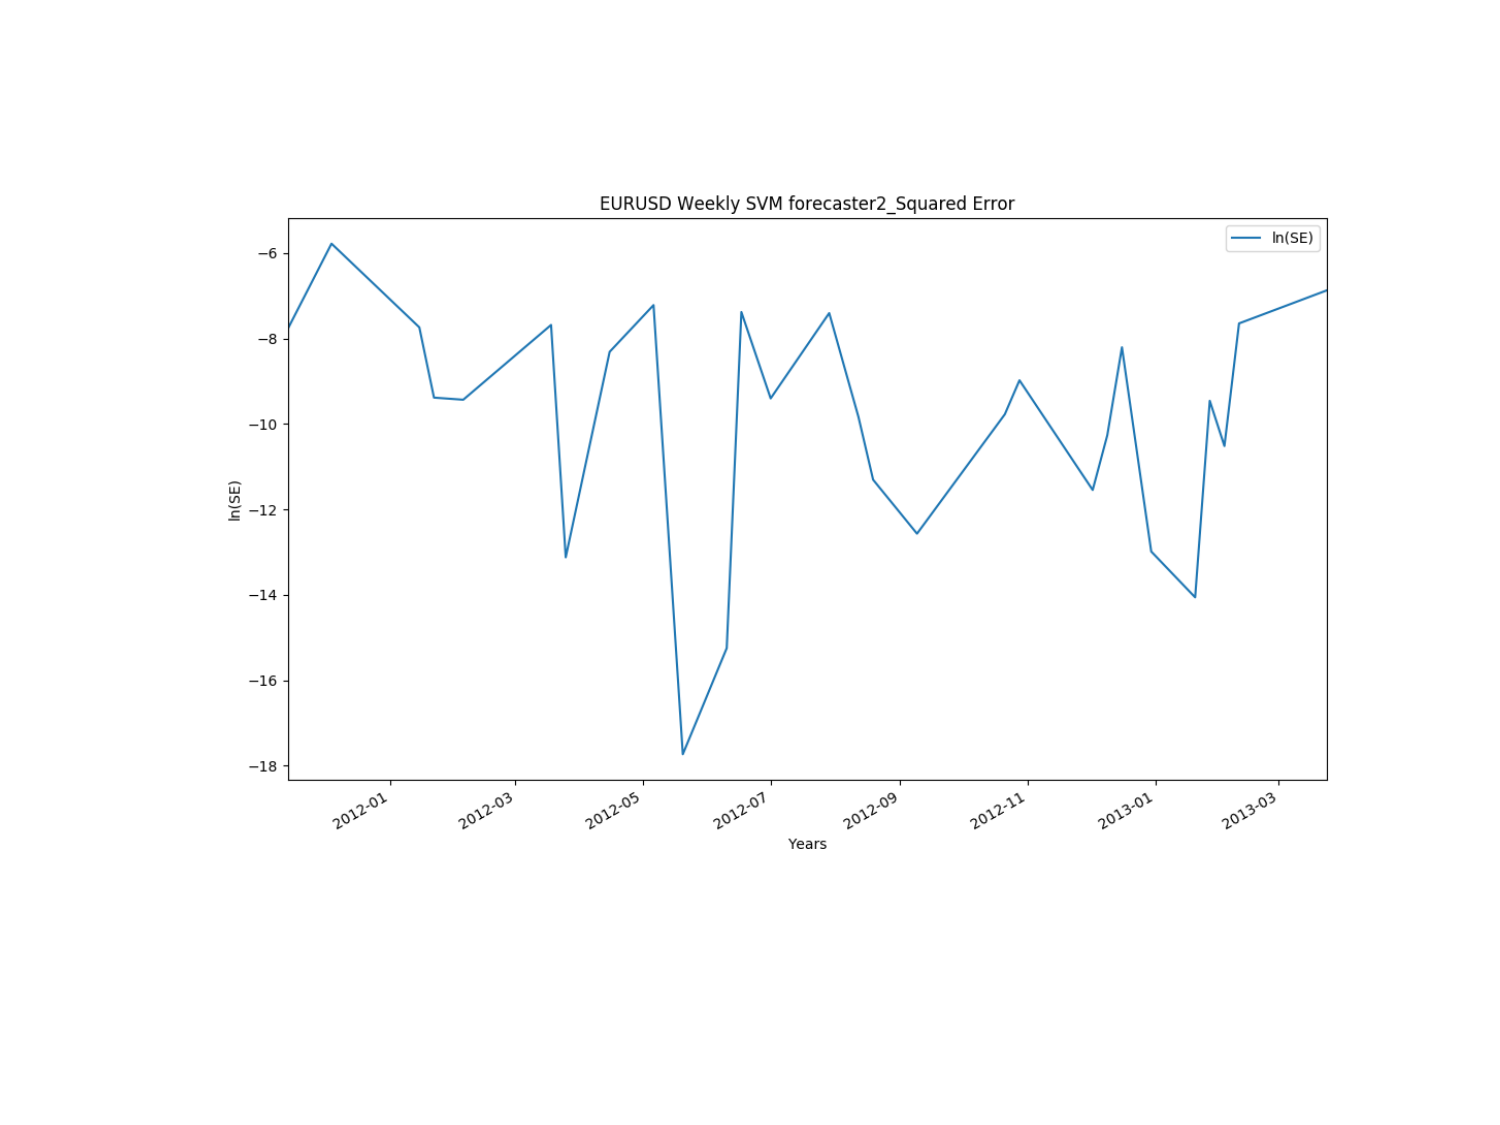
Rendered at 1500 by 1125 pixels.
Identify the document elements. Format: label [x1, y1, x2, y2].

picture [119, 119, 1461, 946]
